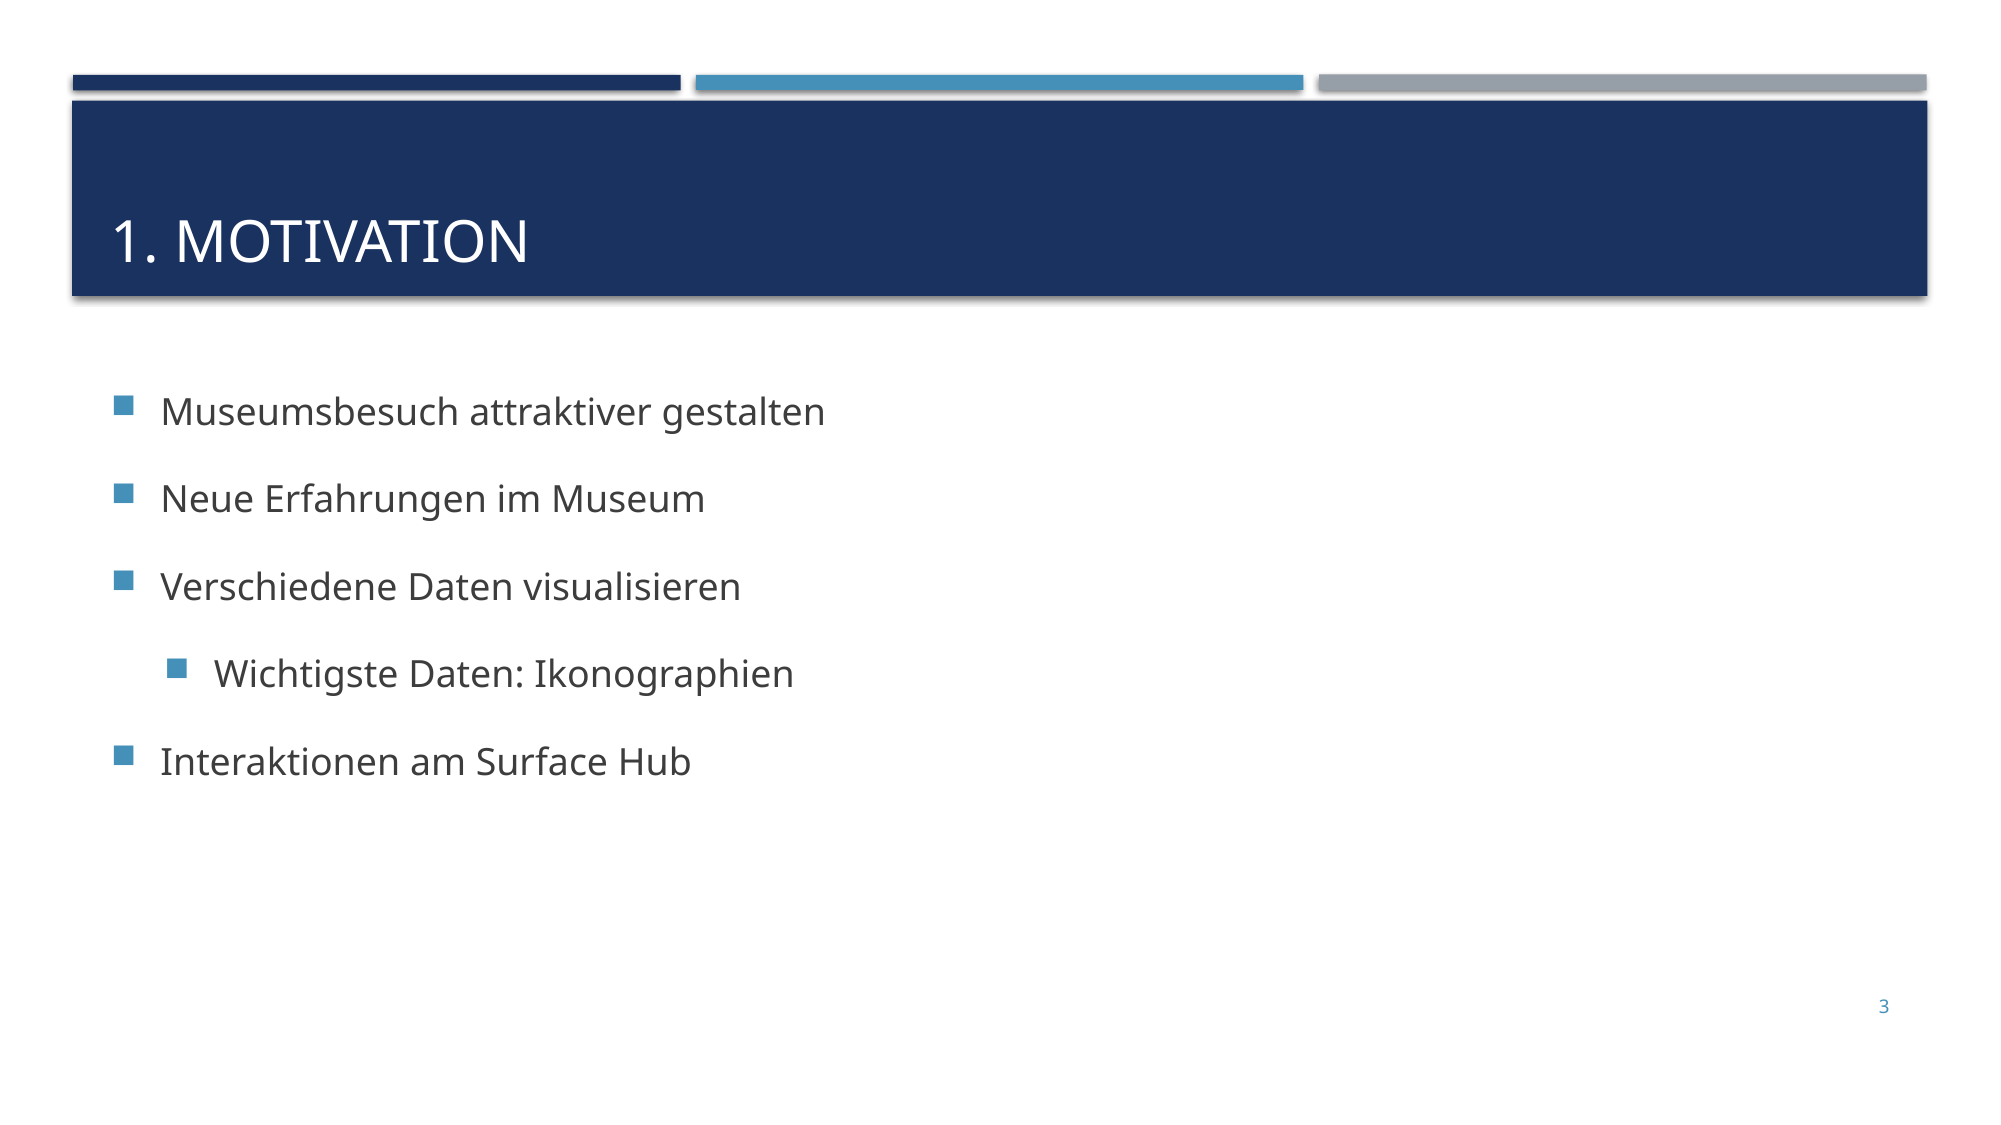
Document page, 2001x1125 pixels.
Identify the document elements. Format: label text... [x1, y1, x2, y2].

title 1. Motivation [95, 115, 1905, 282]
slide_number 3 [1732, 977, 1905, 1037]
list Museumsbesuch attraktiver gestalten Neue Erfahrungen im Museum Verschiedene Daten visualisieren Wichtigste Daten: Ikonographien Interaktionen am Surface Hub [95, 357, 1905, 962]
